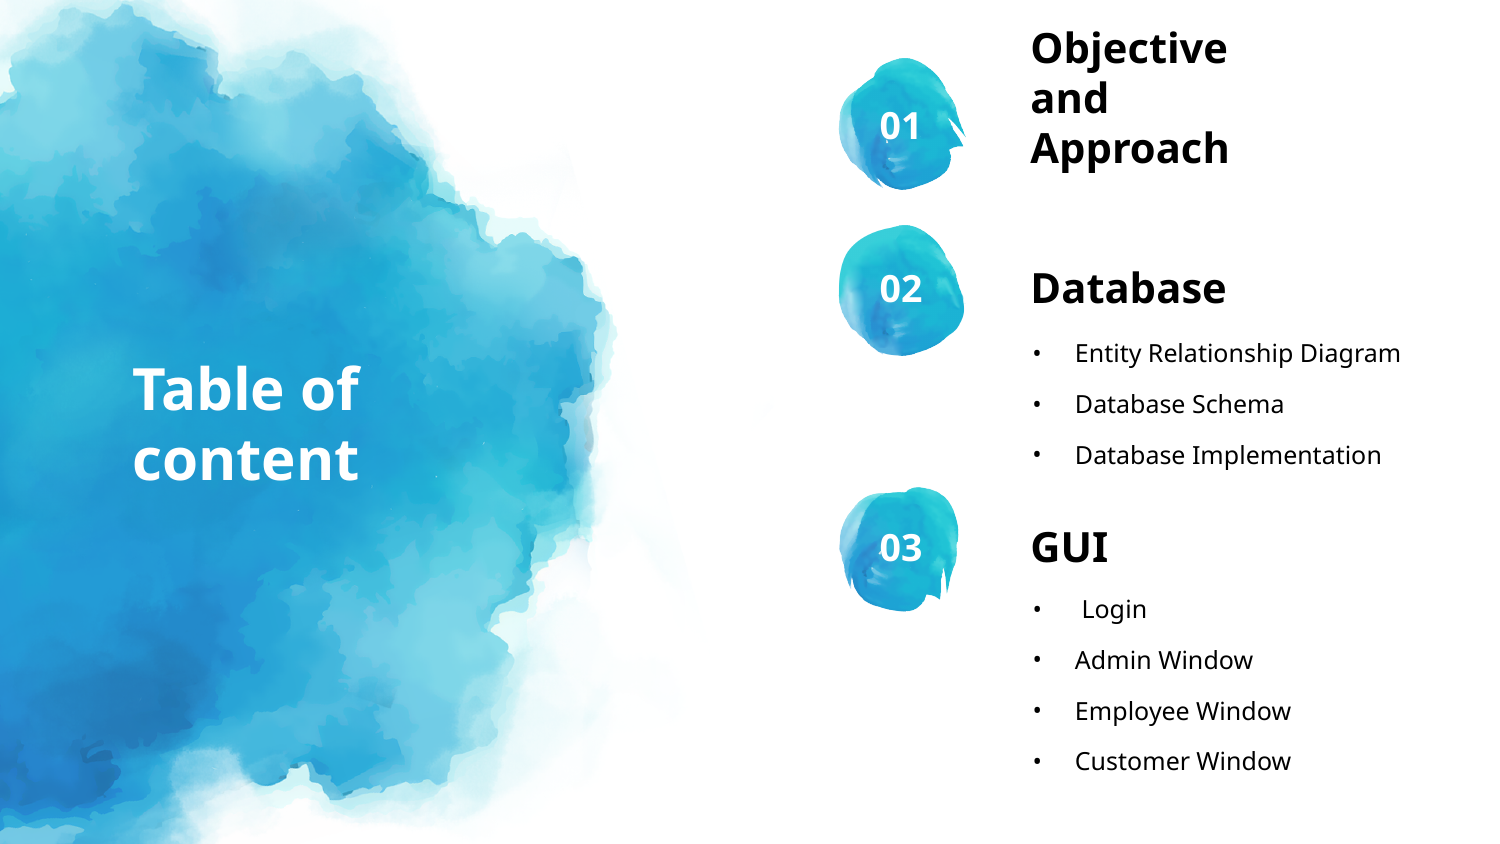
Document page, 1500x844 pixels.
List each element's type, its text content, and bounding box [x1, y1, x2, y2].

text_box Entity Relationship Diagram Database Schema Database Implementation [938, 322, 1427, 485]
picture [0, 0, 1500, 844]
text_box Login Admin Window Employee Window Customer Window [938, 578, 1431, 791]
title Table of content [116, 336, 540, 507]
subtitle Database [1015, 258, 1323, 322]
subtitle GUI [1015, 516, 1323, 578]
subtitle Objective and Approach [1015, 67, 1323, 188]
